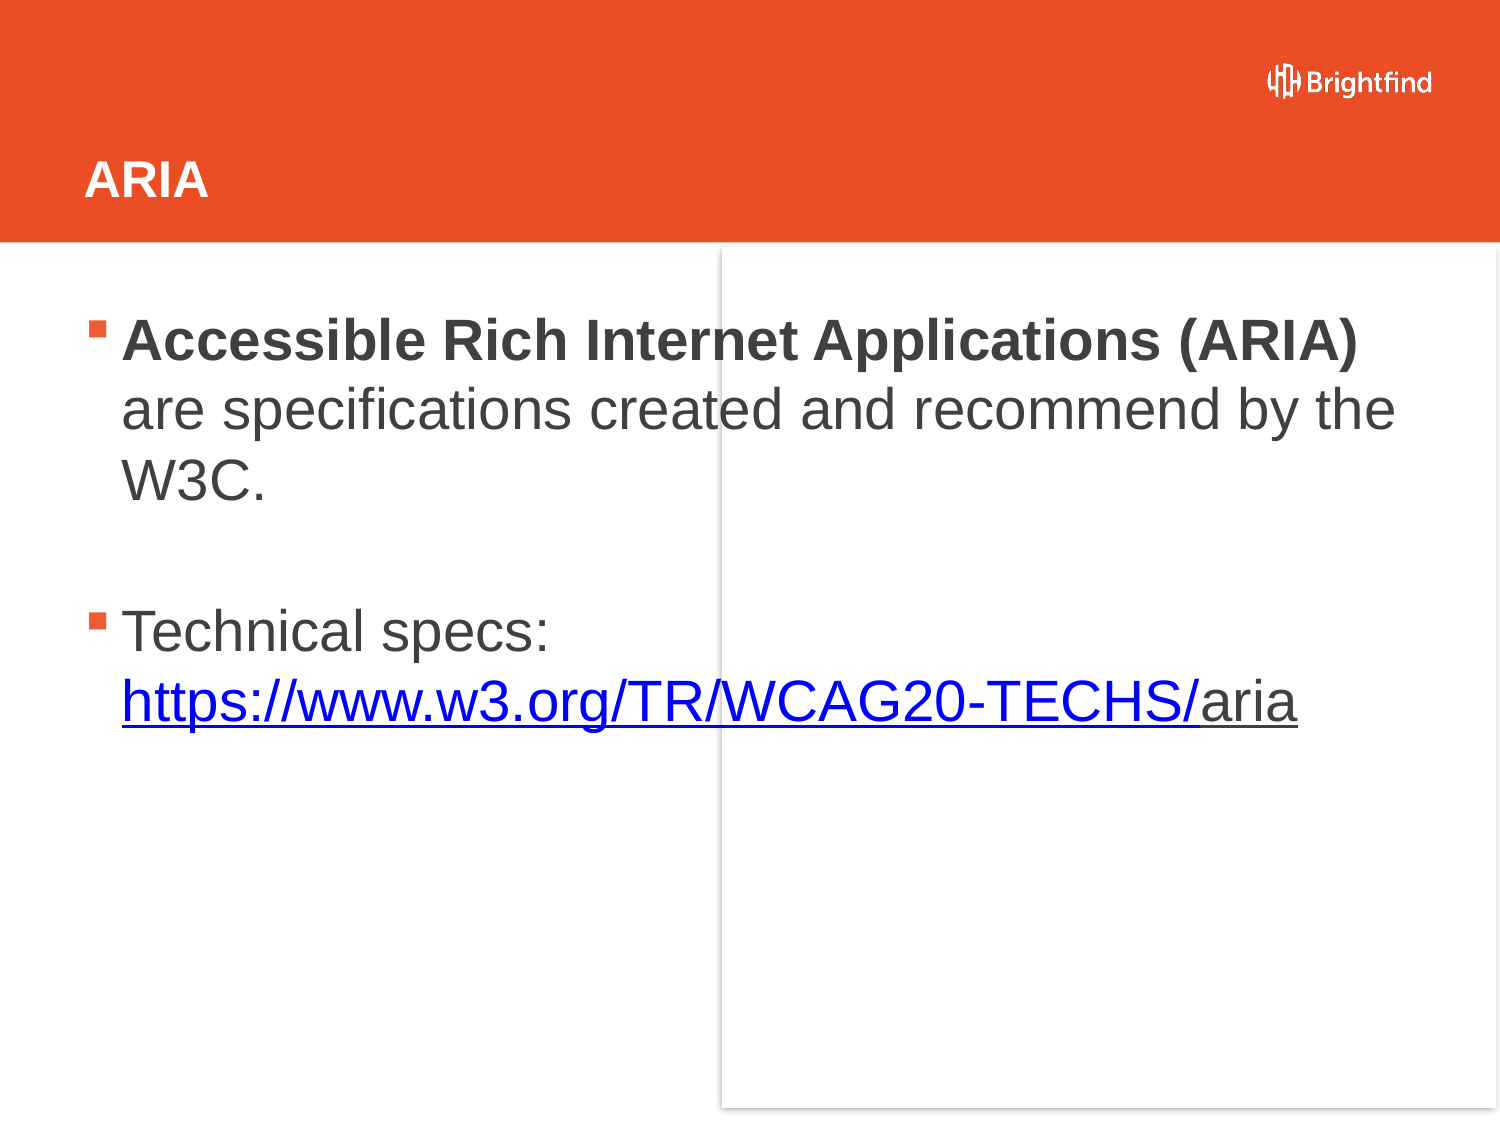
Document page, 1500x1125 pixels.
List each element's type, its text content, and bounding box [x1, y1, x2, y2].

title ARIA [68, 143, 1428, 217]
text_box [721, 246, 1497, 1109]
list Accessible Rich Internet Applications (ARIA) are specifications created and recommend by the W3C. Technical specs: https://www.w3.org/TR/WCAG20-TECHS/aria [69, 294, 1428, 1046]
